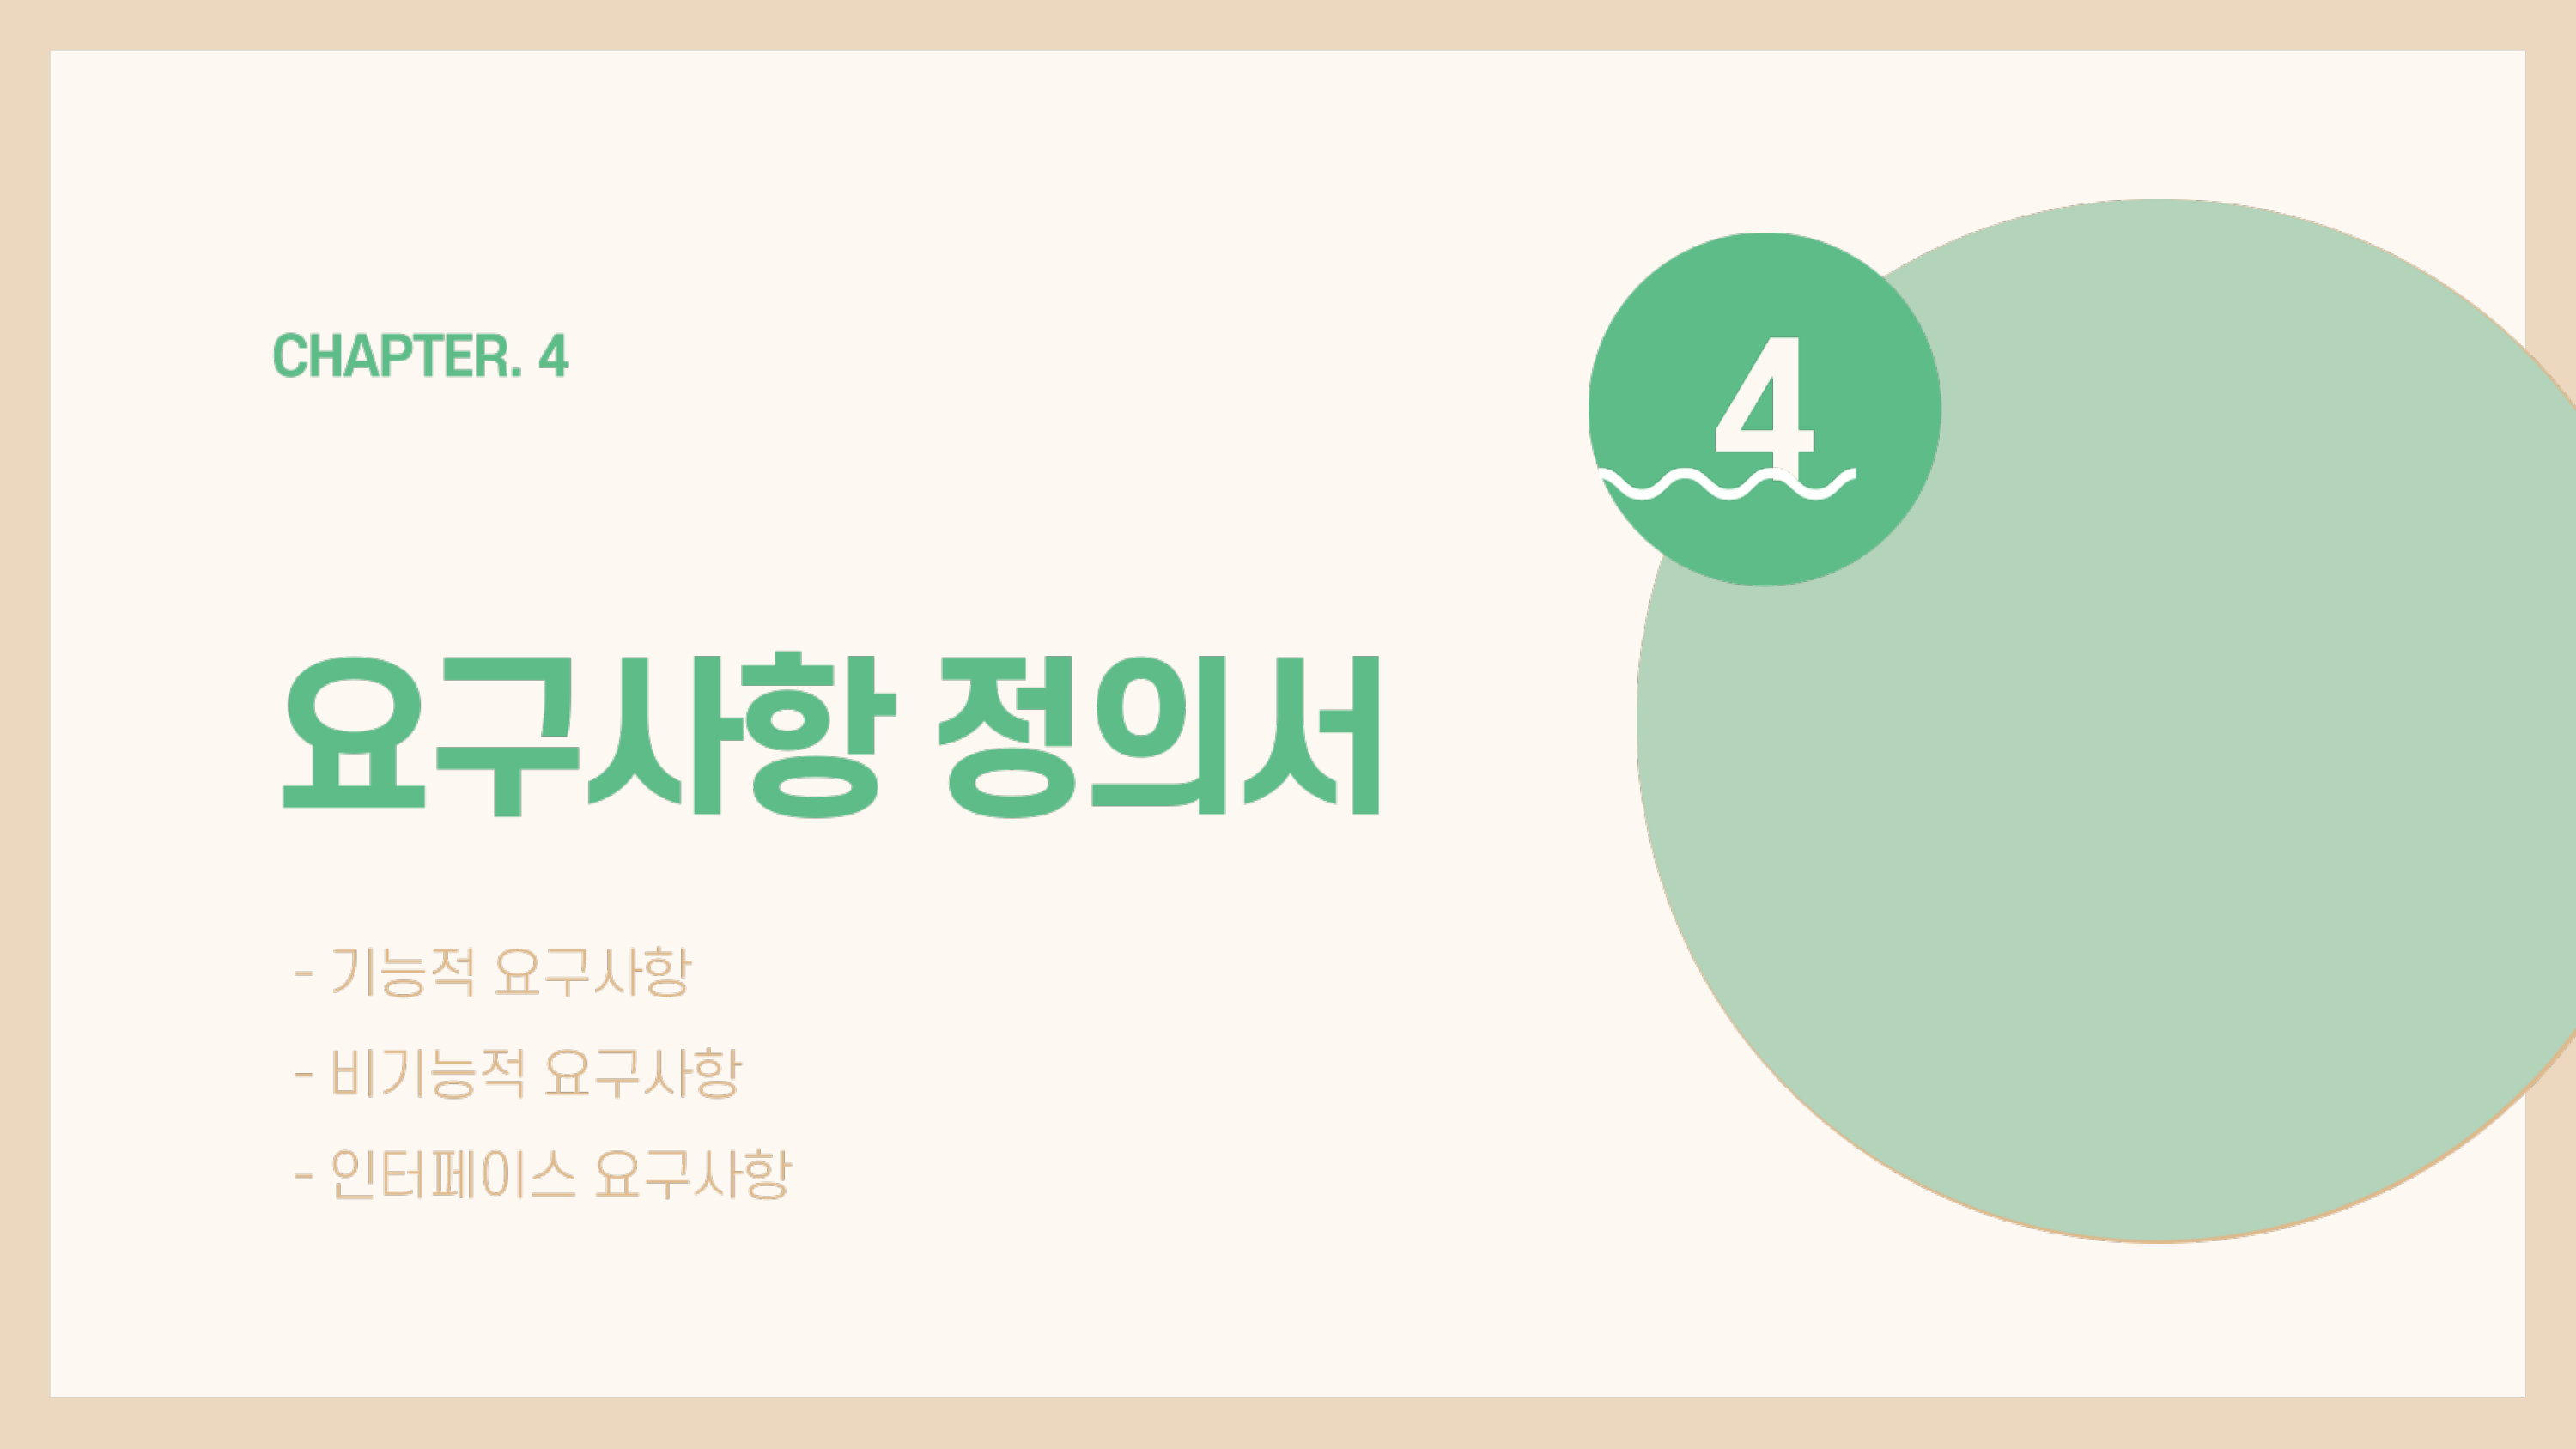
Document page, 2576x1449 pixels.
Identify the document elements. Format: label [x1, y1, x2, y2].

picture [246, 588, 1477, 1238]
text_box [1588, 233, 1942, 587]
text_box [0, 0, 2576, 1449]
picture [1622, 254, 1905, 615]
text_box [1598, 466, 1857, 502]
picture [264, 308, 597, 417]
text_box [1636, 199, 2576, 1244]
